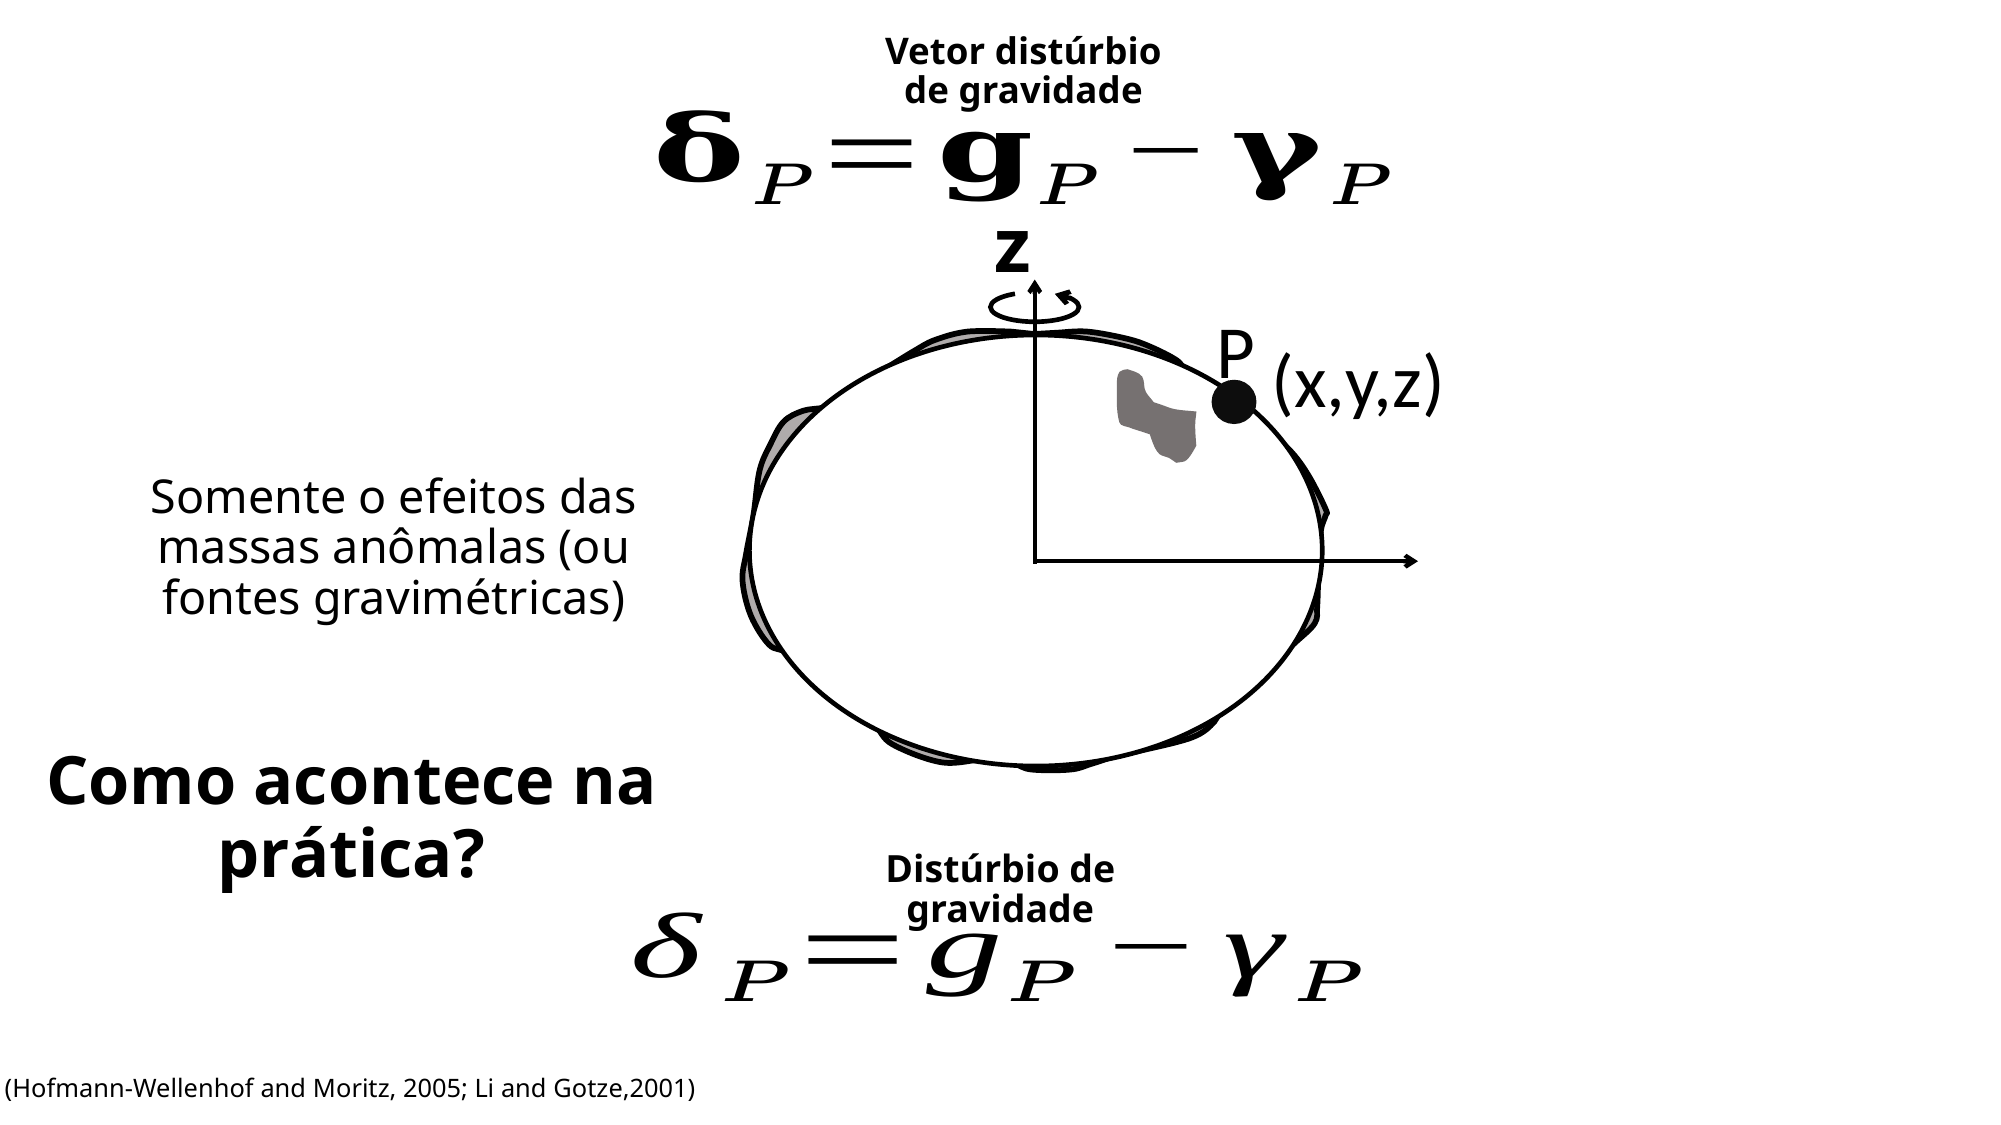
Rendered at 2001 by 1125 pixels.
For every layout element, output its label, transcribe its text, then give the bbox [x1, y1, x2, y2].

text_box [1296, 592, 1319, 644]
text_box [1154, 719, 1218, 749]
text_box z [975, 188, 1050, 296]
text_box [1037, 333, 1324, 559]
text_box [1292, 451, 1329, 530]
text_box (x,y,z) [1271, 332, 1446, 423]
text_box [897, 329, 1033, 360]
text_box [1035, 290, 1080, 323]
text_box [753, 407, 819, 507]
text_box [748, 333, 1323, 768]
text_box Distúrbio de gravidade [833, 841, 1168, 939]
text_box [1019, 762, 1101, 772]
text_box Vetor distúrbio de gravidade [856, 22, 1191, 120]
text_box Como acontece na prática? [27, 728, 676, 899]
text_box [879, 733, 970, 764]
text_box [1116, 369, 1197, 463]
text_box (Hofmann-Wellenhof and Moritz, 2005; Li and Gotze,2001) [0, 1042, 722, 1111]
text_box Somente o efeitos das massas anômalas (ou fontes gravimétricas) [70, 461, 718, 633]
text_box [1211, 401, 1257, 425]
text_box [989, 296, 1034, 323]
text_box P [1201, 295, 1267, 401]
text_box [1037, 330, 1182, 363]
text_box [741, 538, 781, 652]
